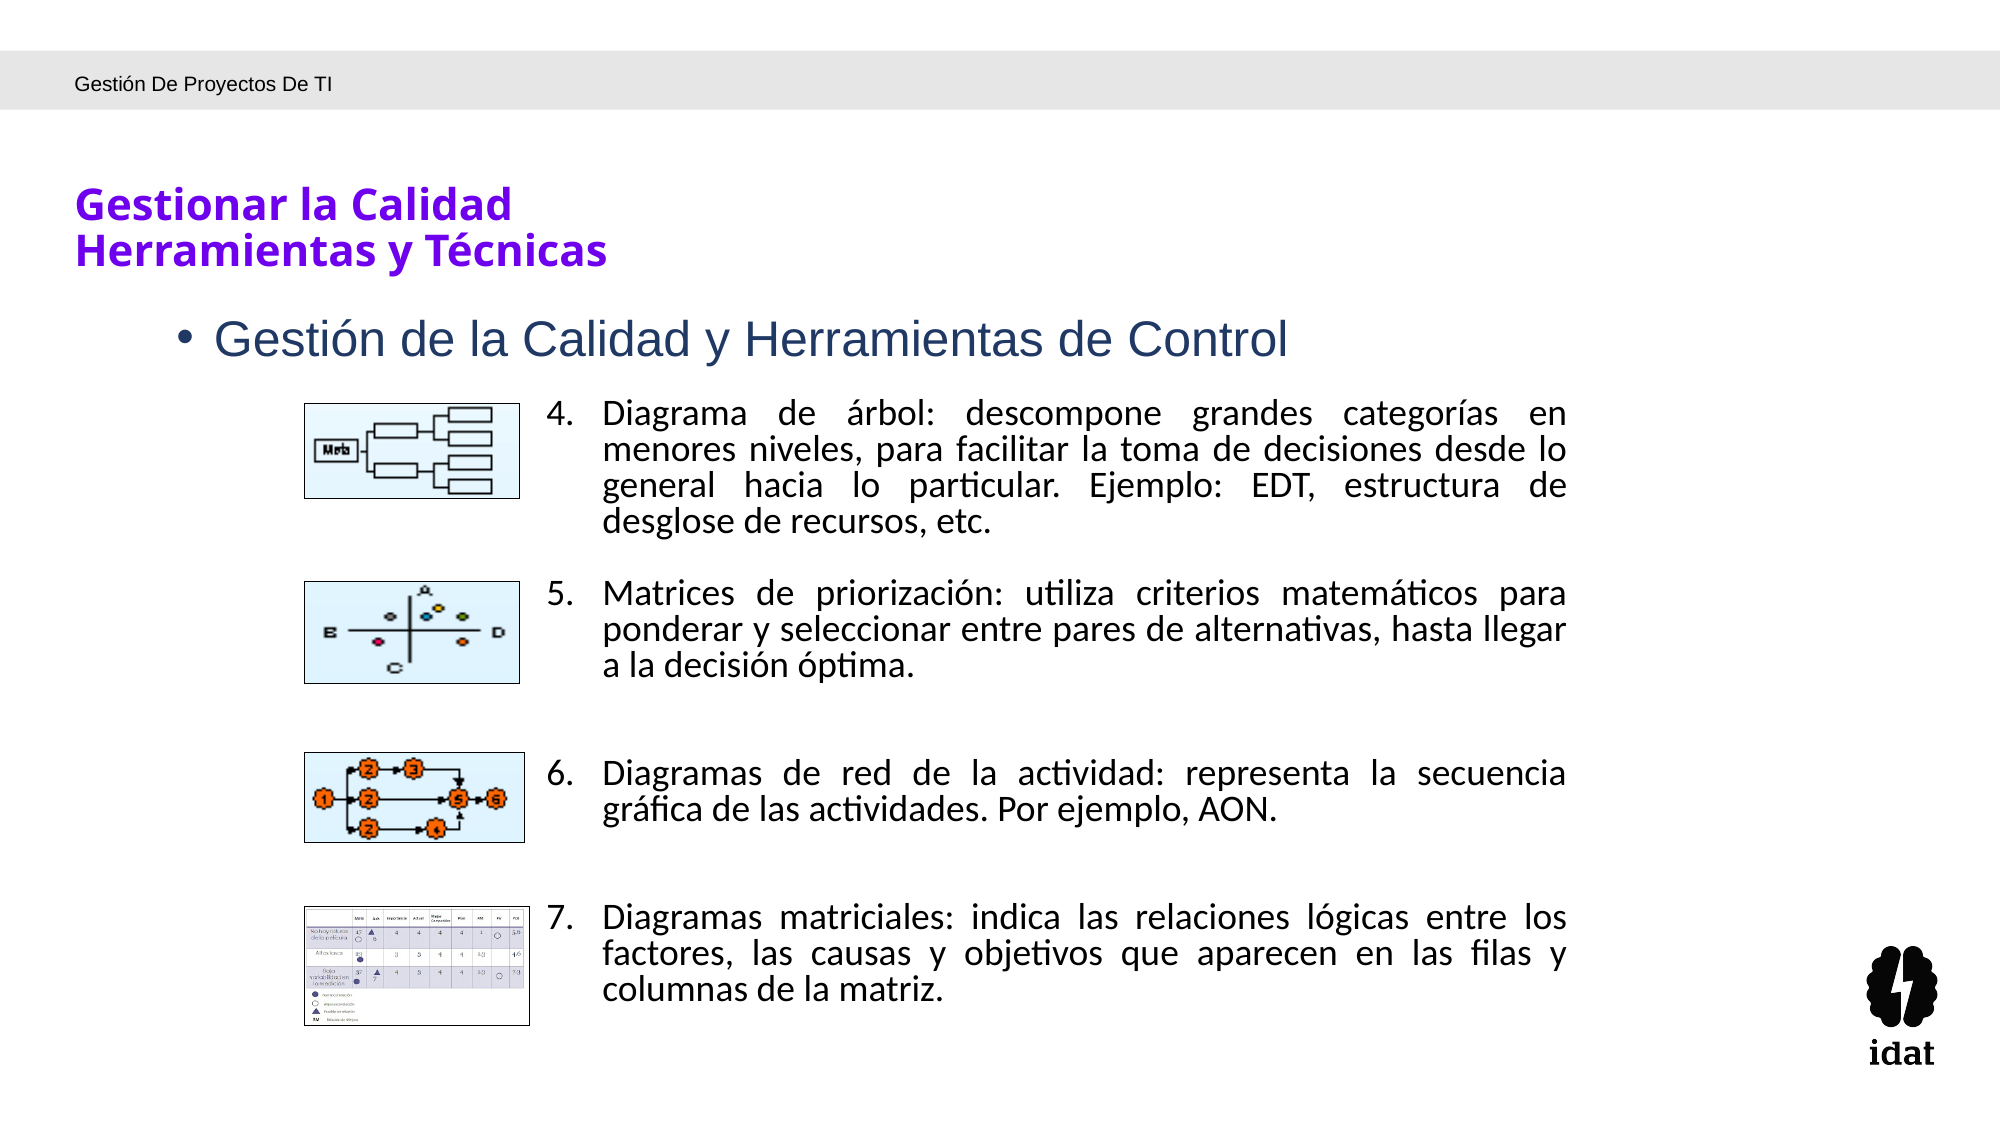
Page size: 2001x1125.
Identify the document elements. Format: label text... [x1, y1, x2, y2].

picture [303, 906, 530, 1026]
list Gestión De Proyectos De TI [74, 58, 690, 106]
picture [304, 581, 520, 684]
list Gestionar la Calidad Herramientas y Técnicas [74, 194, 973, 274]
text_box Gestión de la Calidad y Herramientas de Control [86, 310, 1375, 1091]
picture [1866, 946, 1938, 1065]
picture [303, 752, 525, 843]
text_box Diagrama de árbol: descompone grandes categorías en menores niveles, para facilitar la toma de decisiones desde lo general hacia lo particular. Ejemplo: EDT, estructura de desglose de recursos, etc. Matrices de priorización: utiliza criterios matemáticos para ponderar y seleccionar entre pares de alternativas, hasta llegar a la decisión óptima. Diagramas de red de la actividad: representa la secuencia gráfica de las actividades. Por ejemplo, AON. Diagramas matriciales: indica las relaciones lógicas entre los factores, las causas y objetivos que aparecen en las filas y columnas de la matriz. [531, 389, 1583, 1016]
picture [304, 403, 520, 499]
